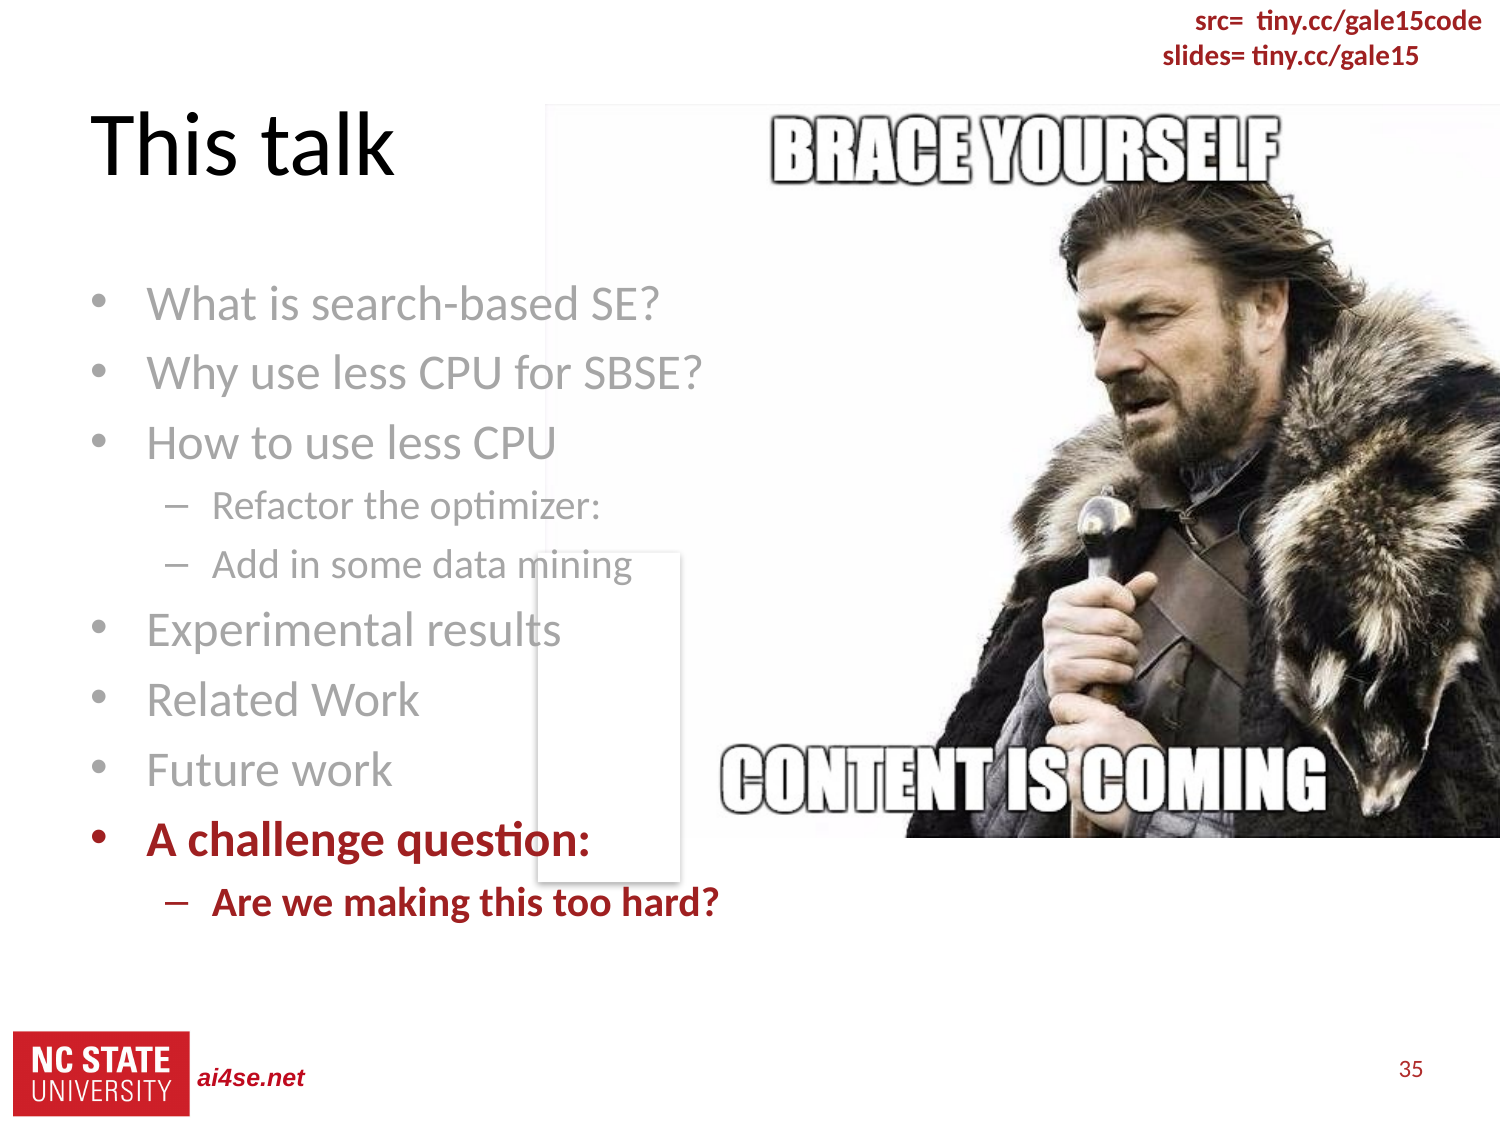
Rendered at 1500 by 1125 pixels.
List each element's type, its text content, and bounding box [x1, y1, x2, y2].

picture [545, 103, 1500, 838]
list What is search-based SE? Why use less CPU for SBSE? How to use less CPU Refactor the optimizer: Add in some data mining Experimental results Related Work Future work A challenge question: Are we making this too hard? [75, 262, 770, 1005]
picture [13, 1029, 192, 1118]
title This talk [75, 45, 1425, 233]
text_box ai4se.net [196, 1054, 327, 1099]
